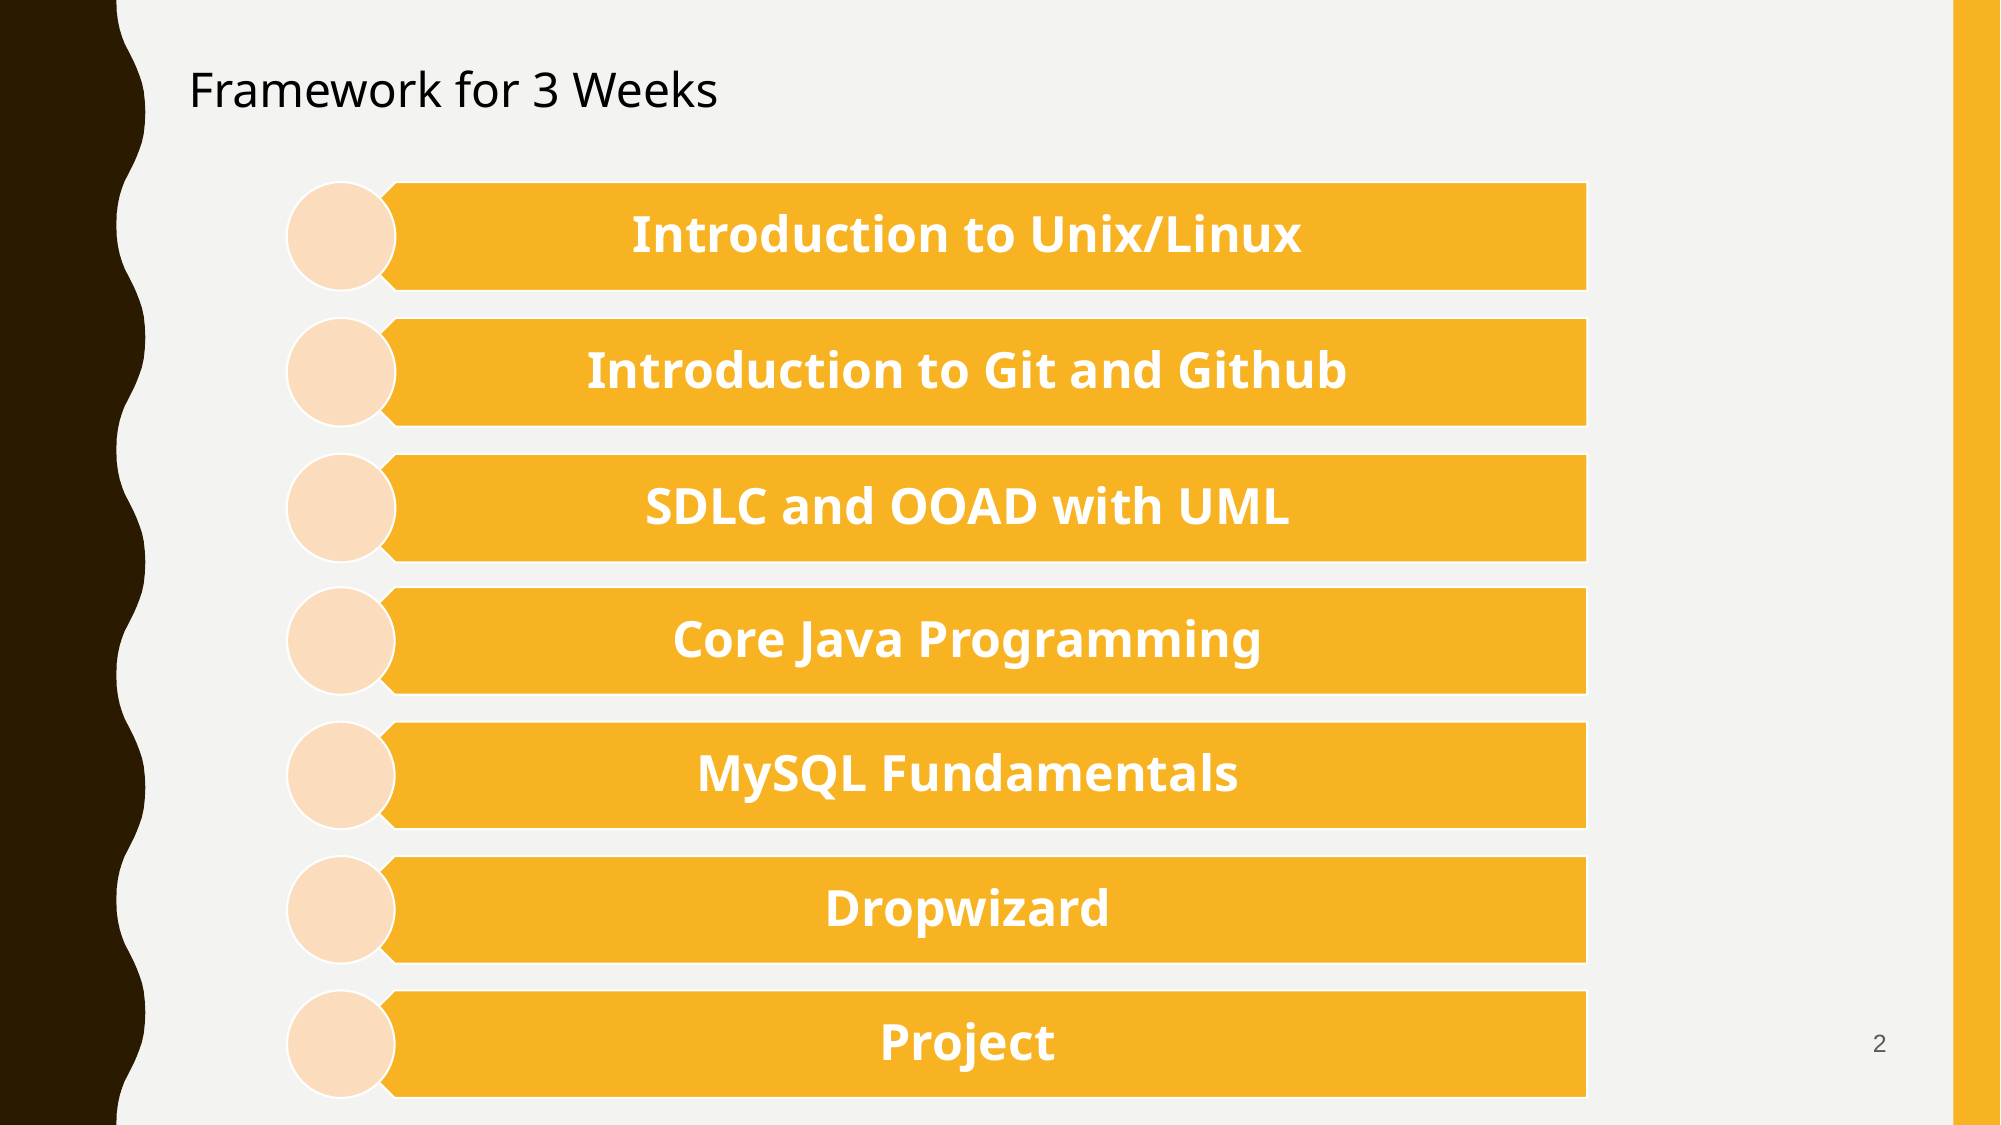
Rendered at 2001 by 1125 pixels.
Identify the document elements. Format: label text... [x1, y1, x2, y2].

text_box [0, 587, 1875, 1098]
slide_number 2 [1875, 1035, 1887, 1051]
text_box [0, 181, 1875, 563]
text_box Framework for 3 Weeks [188, 53, 1964, 131]
